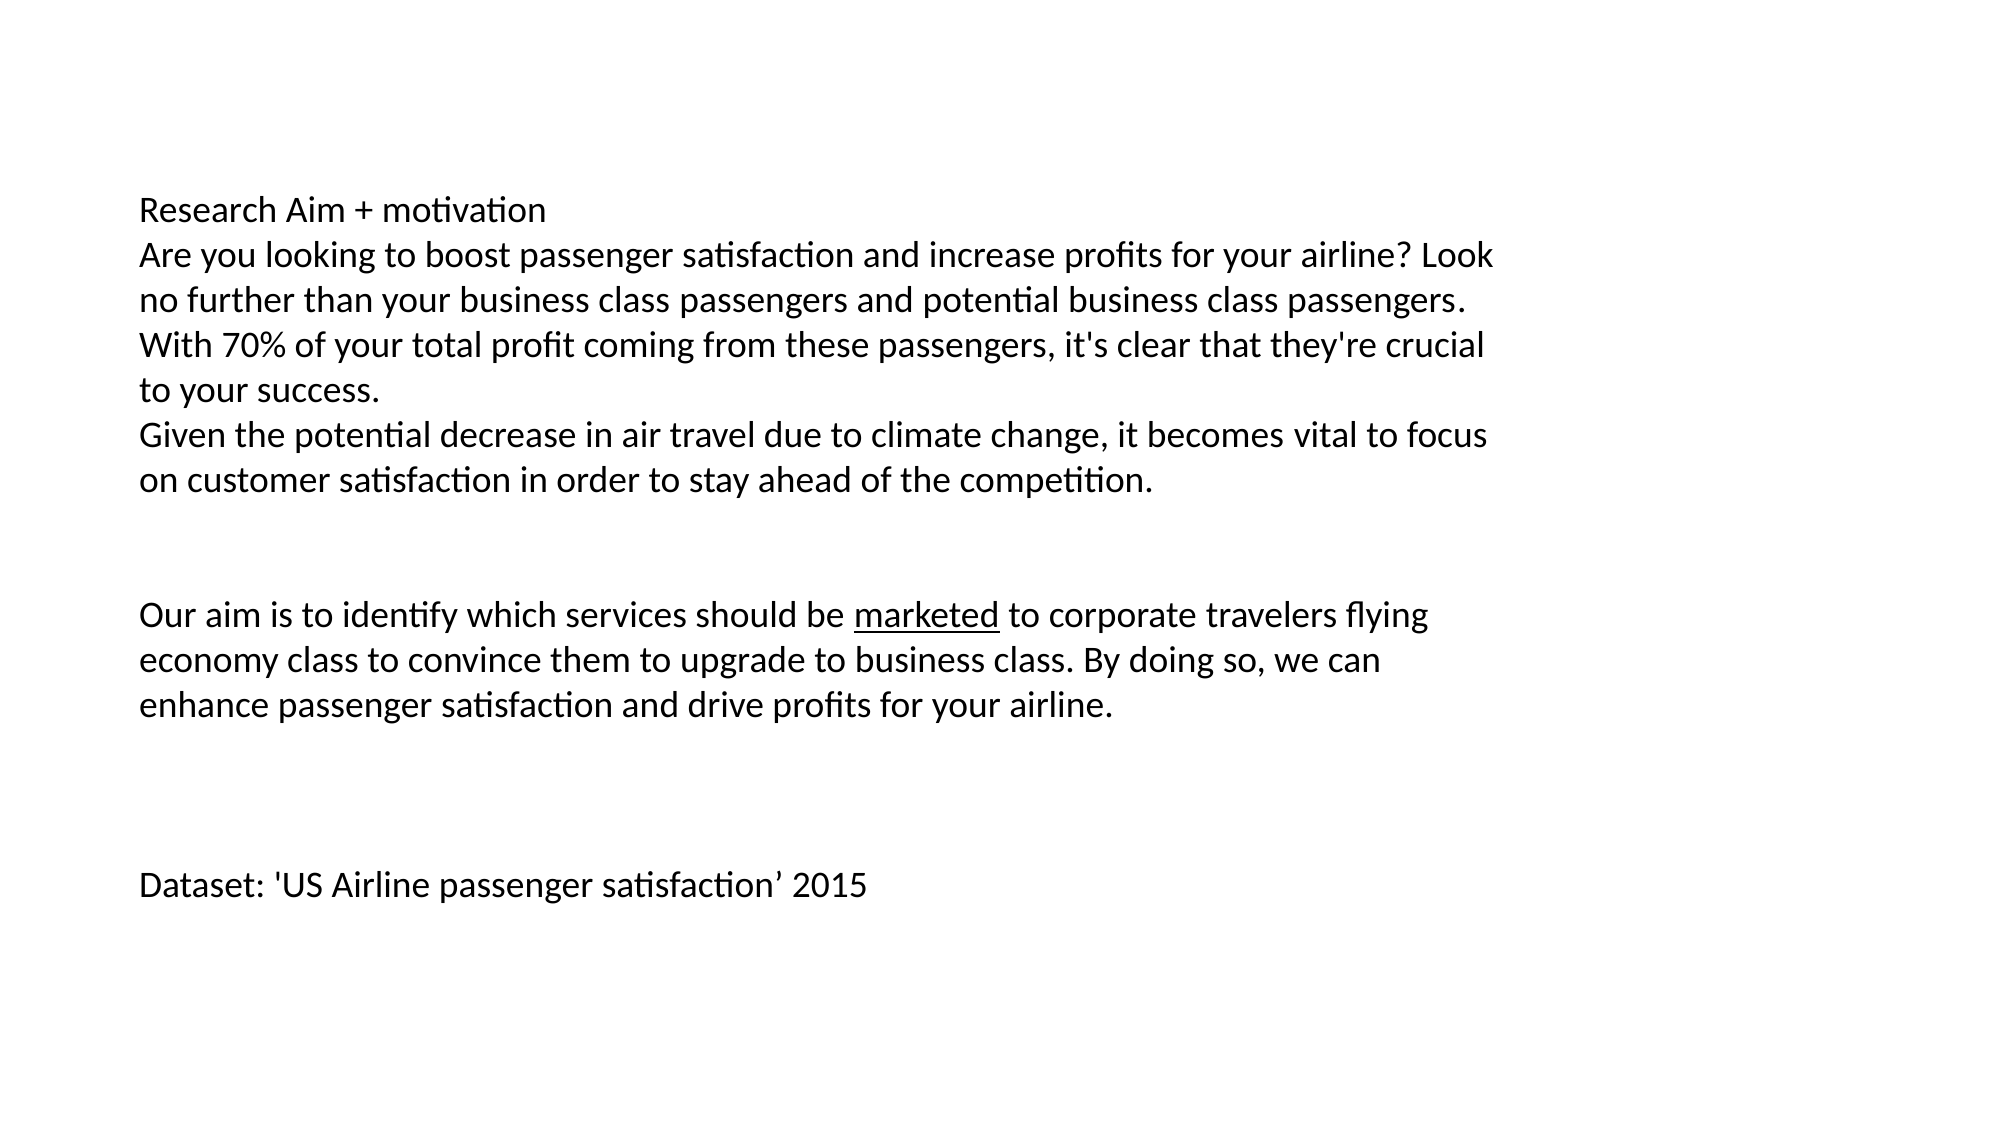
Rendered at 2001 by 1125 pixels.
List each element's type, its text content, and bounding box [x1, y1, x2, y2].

text_box Research Aim + motivation Are you looking to boost passenger satisfaction and increase profits for your airline? Look no further than your business class passengers and potential business class passengers. With 70% of your total profit coming from these passengers, it's clear that they're crucial to your success. Given the potential decrease in air travel due to climate change, it becomes vital to focus on customer satisfaction in order to stay ahead of the competition. Our aim is to identify which services should be marketed to corporate travelers flying economy class to convince them to upgrade to business class. By doing so, we can enhance passenger satisfaction and drive profits for your airline. Dataset: 'US Airline passenger satisfaction’ 2015 [124, 177, 1525, 958]
